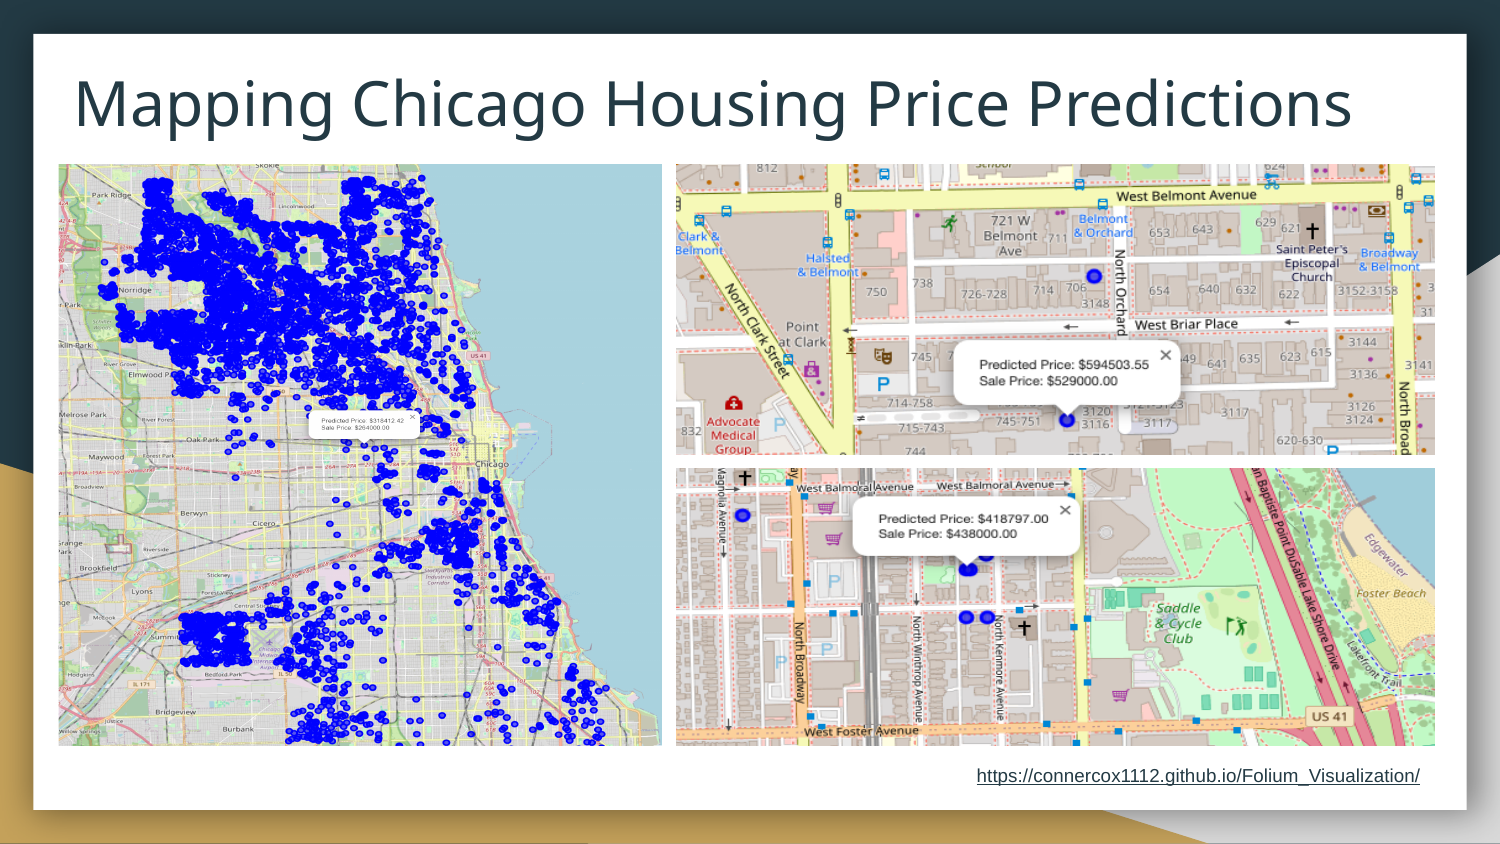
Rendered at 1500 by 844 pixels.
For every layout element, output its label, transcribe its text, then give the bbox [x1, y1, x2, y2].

picture [675, 468, 1436, 746]
title Mapping Chicago Housing Price Predictions [58, 49, 1435, 158]
text_box https://connercox1112.github.io/Folium_Visualization/ [590, 752, 1435, 798]
picture [58, 164, 663, 746]
picture [675, 164, 1436, 456]
